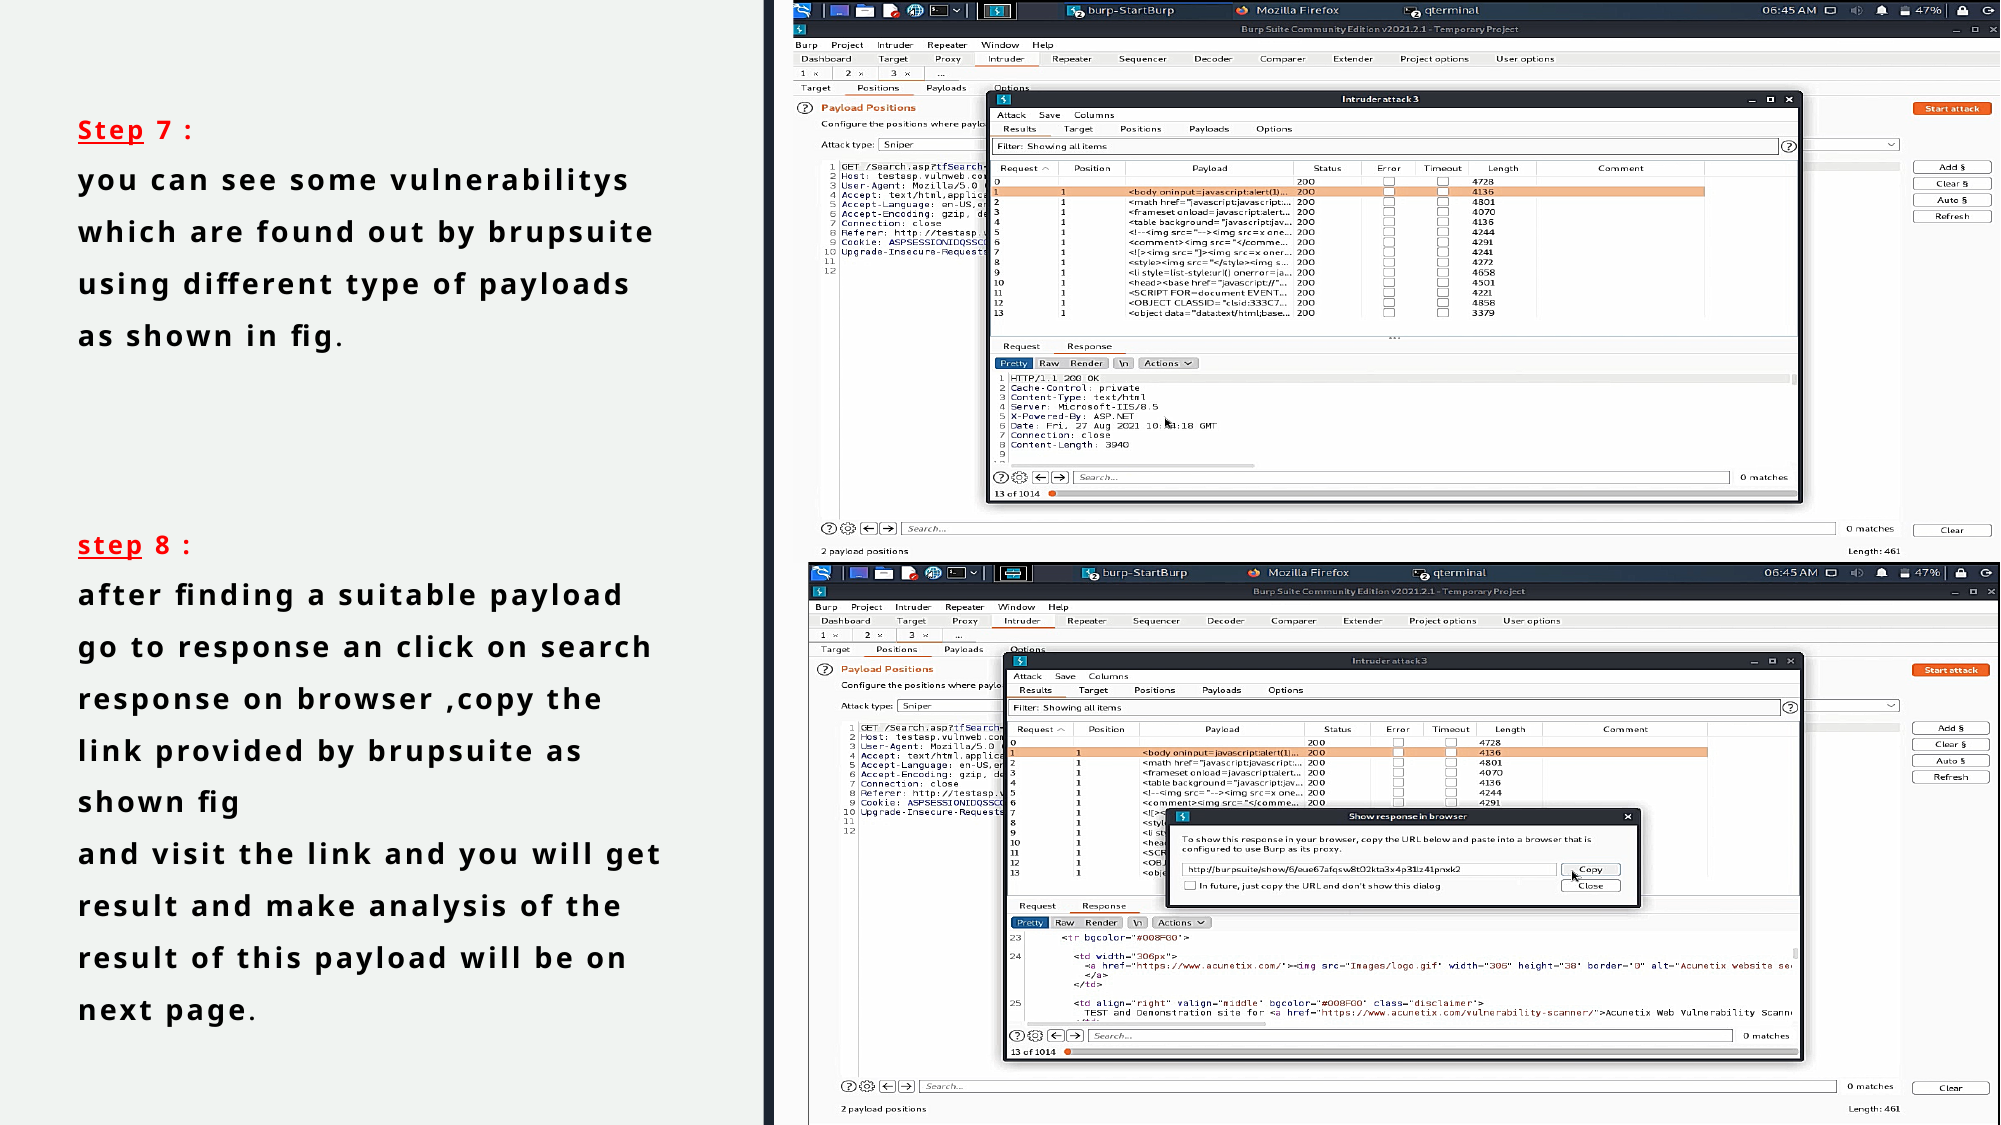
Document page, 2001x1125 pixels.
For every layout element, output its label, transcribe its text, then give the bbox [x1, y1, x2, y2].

title Step 7 : you can see some vulnerabilitys which are found out by brupsuite using different type of payloads as shown in fig. step 8 : after finding a suitable payload go to response an click on search response on browser ,copy the link provided by brupsuite as shown fig and visit the link and you will get result and make analysis of the result of this payload will be on next page. [60, 80, 687, 1072]
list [793, 0, 2000, 563]
picture [808, 562, 2000, 1125]
